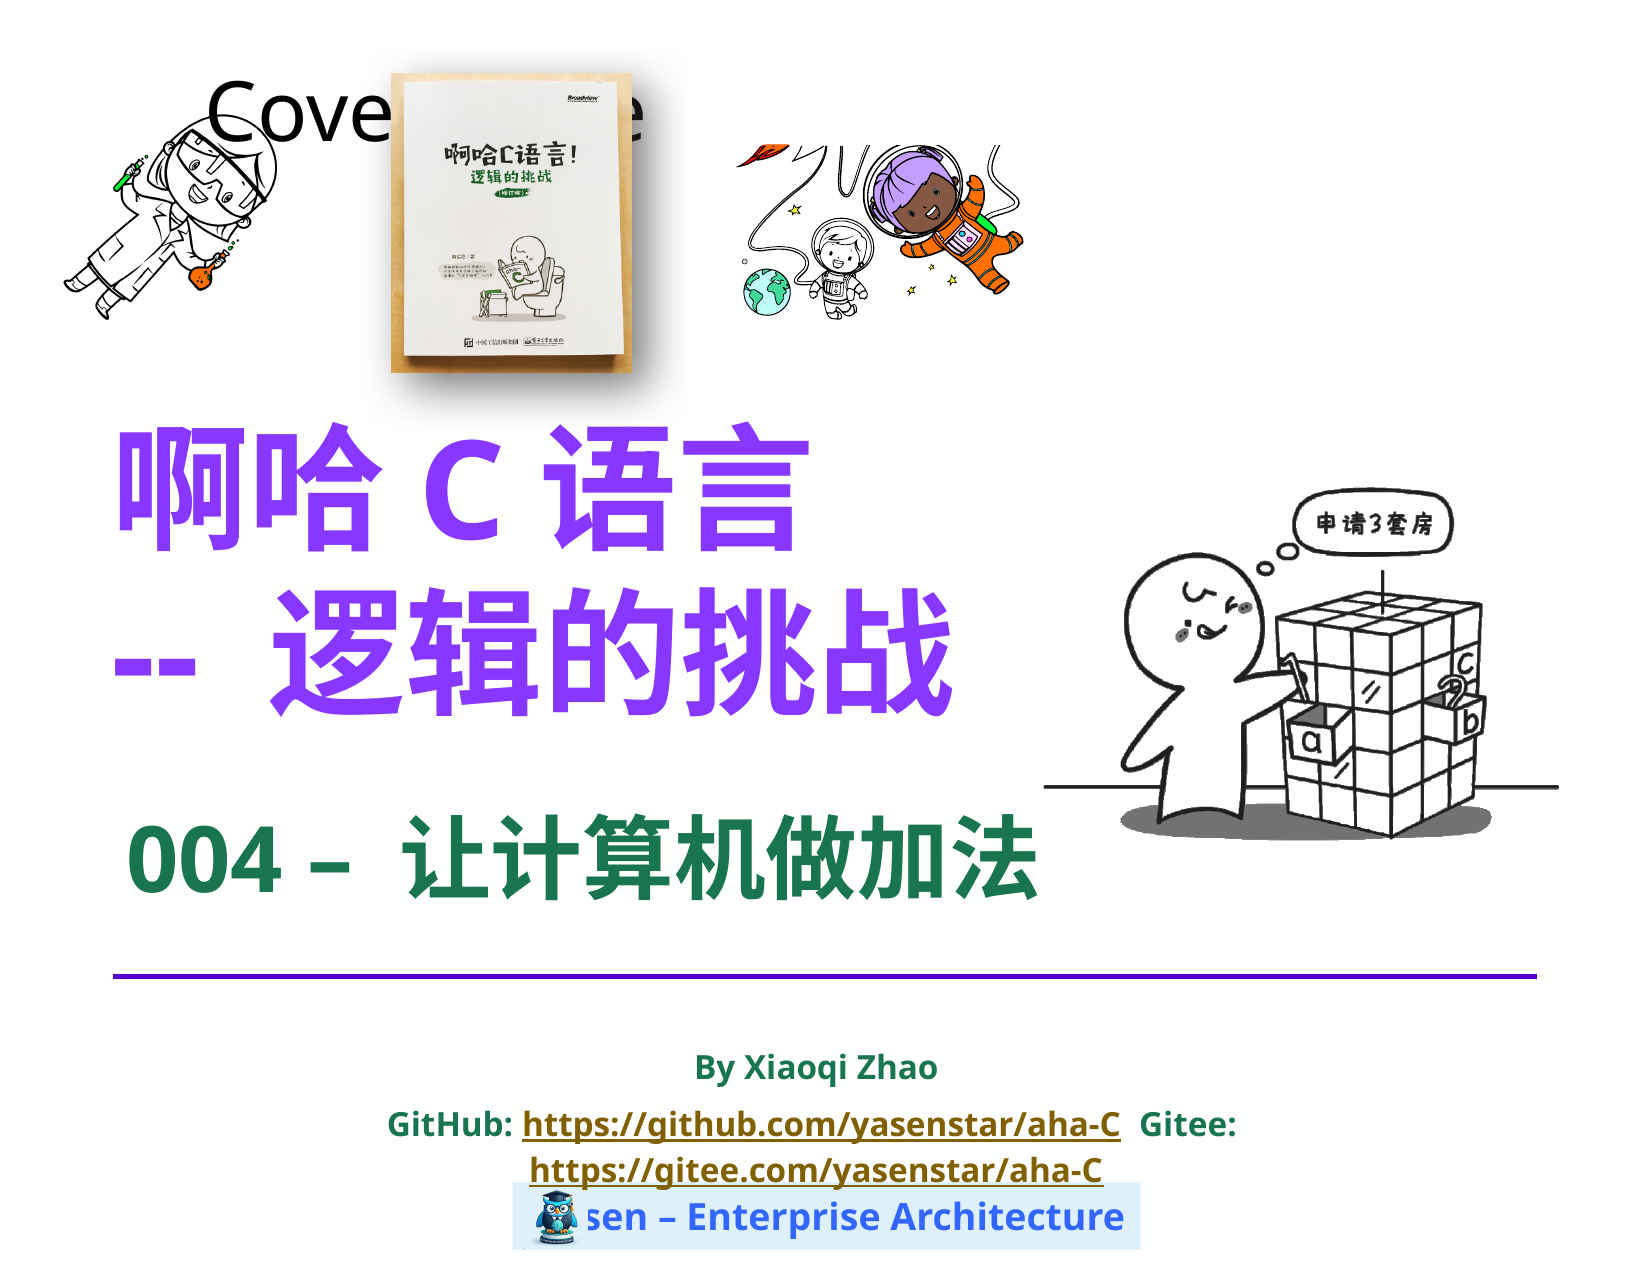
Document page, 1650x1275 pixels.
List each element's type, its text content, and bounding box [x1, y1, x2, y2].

text_box By Xiaoqi Zhao GitHub: https://github.com/yasenstar/aha-C Gitee: https://gitee.com/yasenstar/aha-C [113, 1038, 1520, 1159]
picture [1023, 481, 1577, 847]
picture [28, 73, 321, 366]
title Cover page [27, 62, 405, 310]
title Cover page [649, 62, 825, 310]
picture [523, 1185, 588, 1250]
text_box 啊哈C语言 -- 逻辑的挑战 [111, 402, 1494, 749]
text_box 004 – 让计算机做加法 [111, 793, 1082, 915]
picture [391, 73, 632, 373]
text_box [735, 144, 1024, 320]
